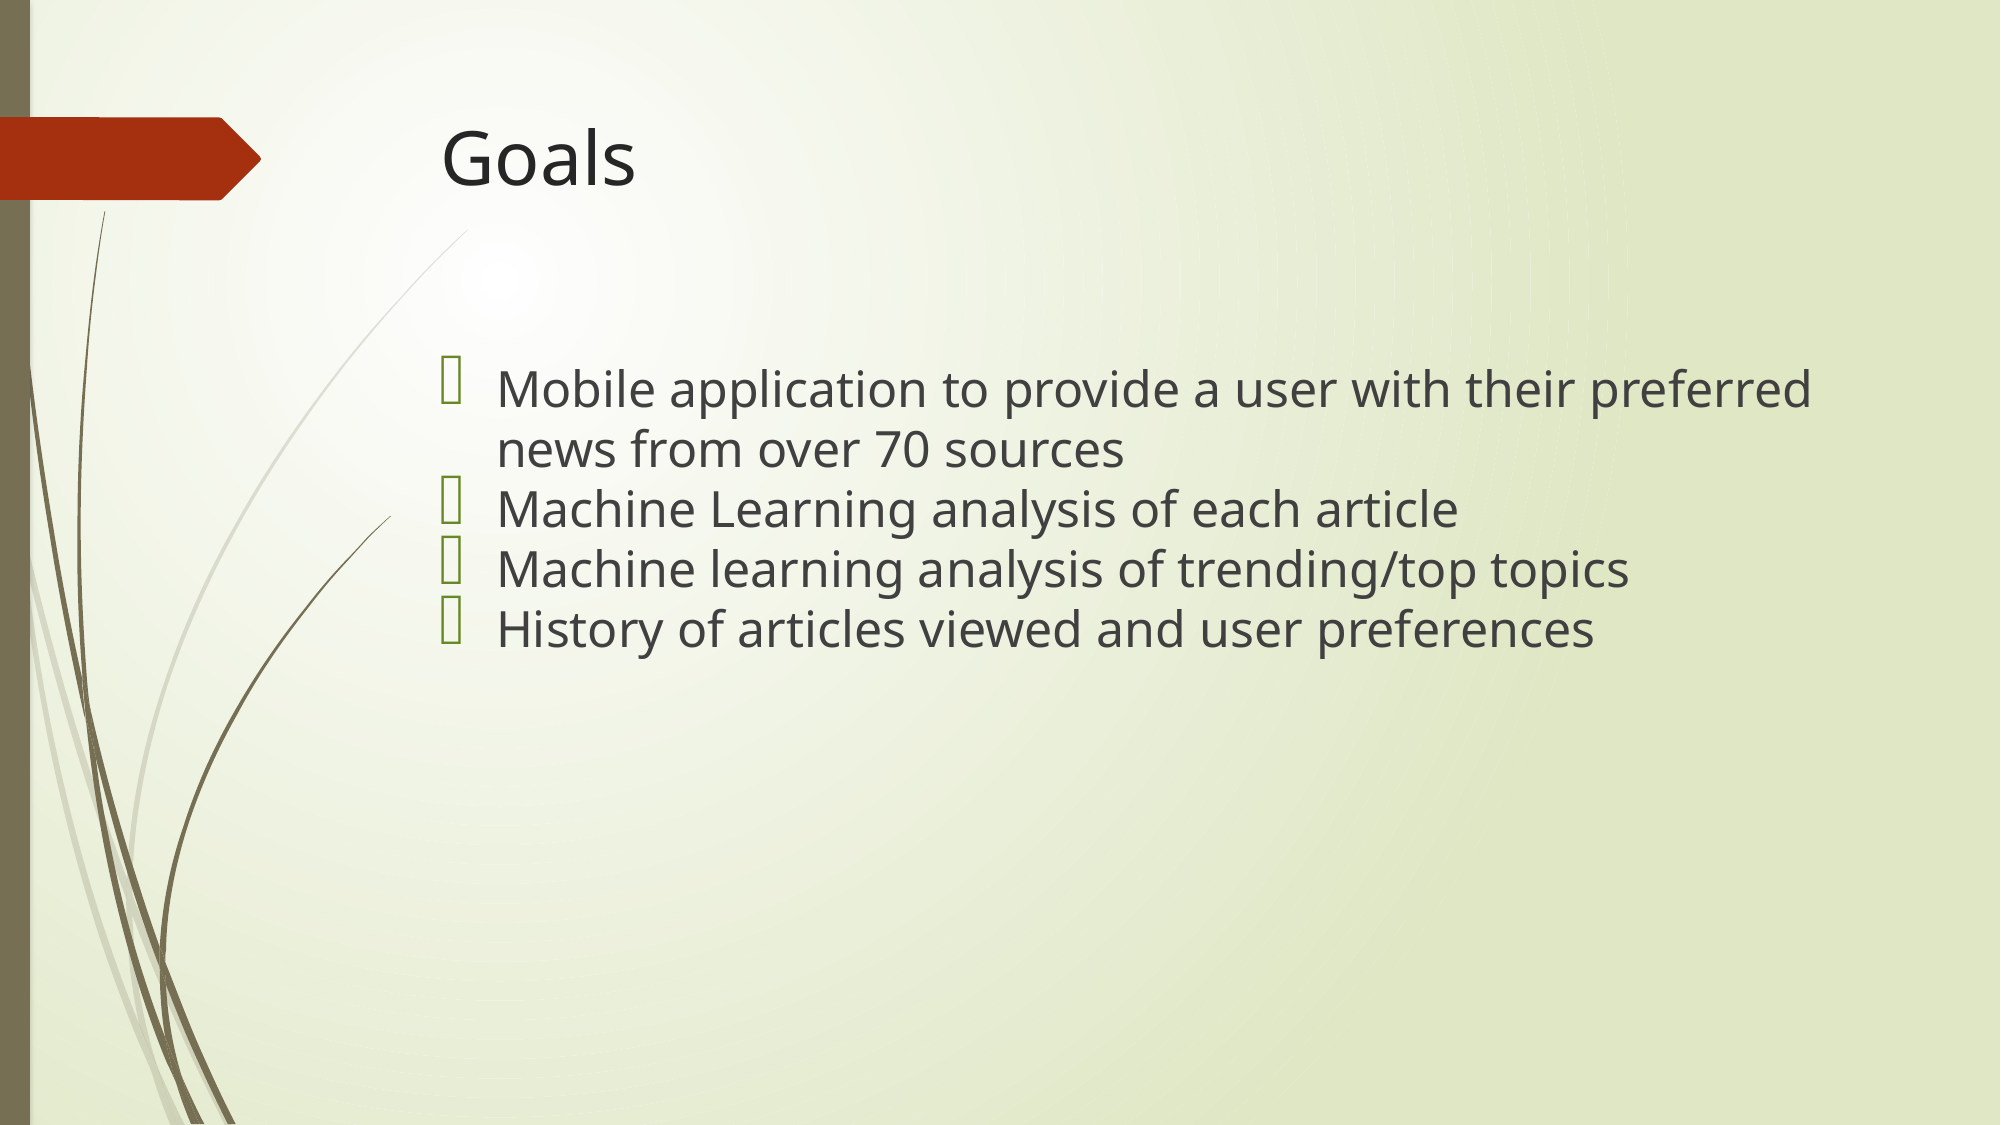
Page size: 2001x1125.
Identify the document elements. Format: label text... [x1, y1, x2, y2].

title Goals [425, 102, 1888, 313]
list Mobile application to provide a user with their preferred news from over 70 sources Machine Learning analysis of each article Machine learning analysis of trending/top topics History of articles viewed and user preferences [424, 350, 1888, 970]
